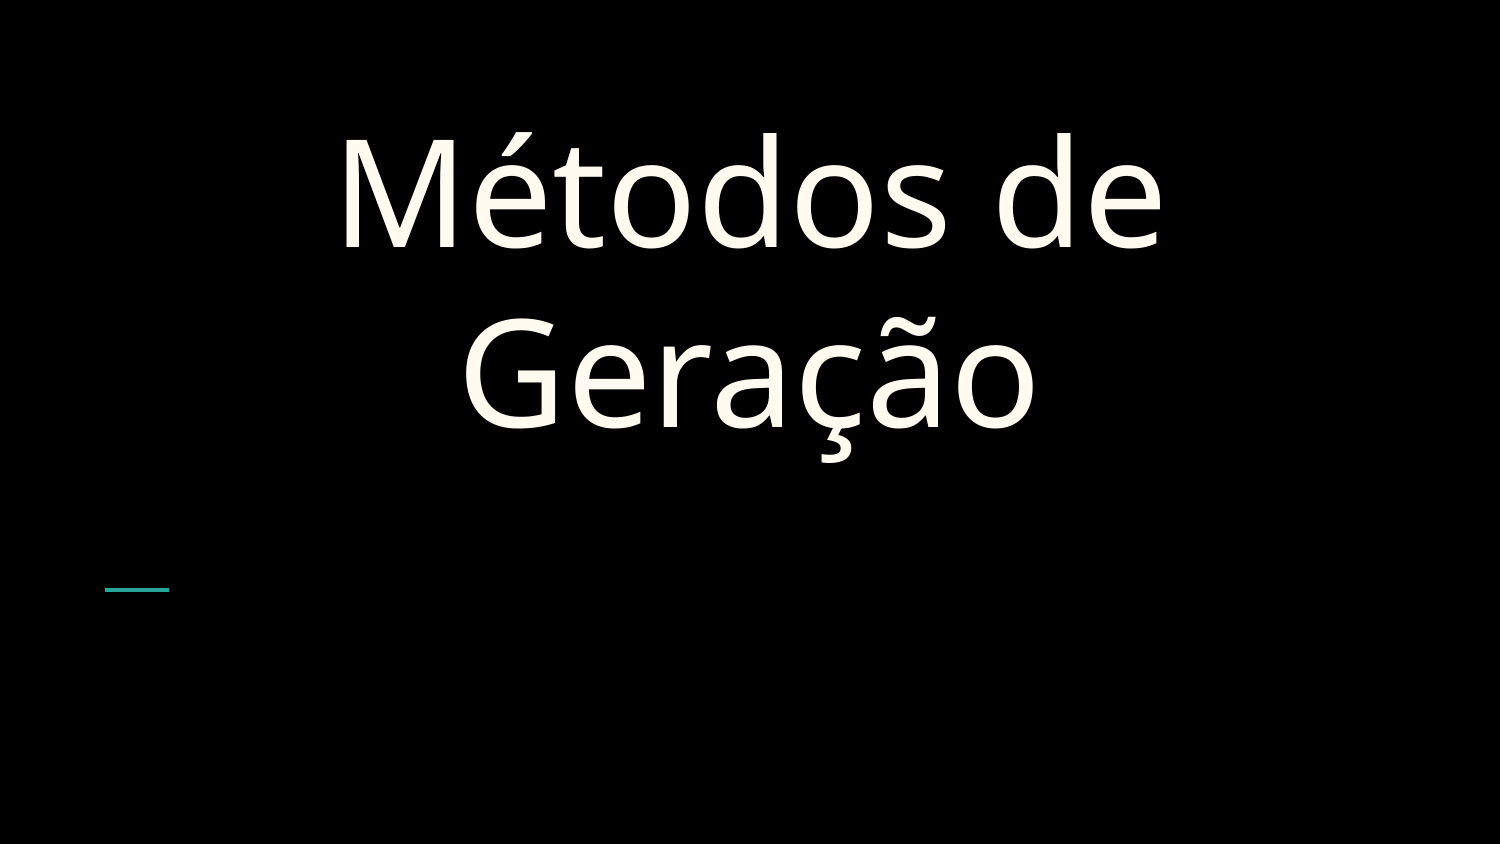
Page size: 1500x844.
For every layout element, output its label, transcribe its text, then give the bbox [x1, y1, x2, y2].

title Métodos de Geração [84, 278, 1416, 473]
